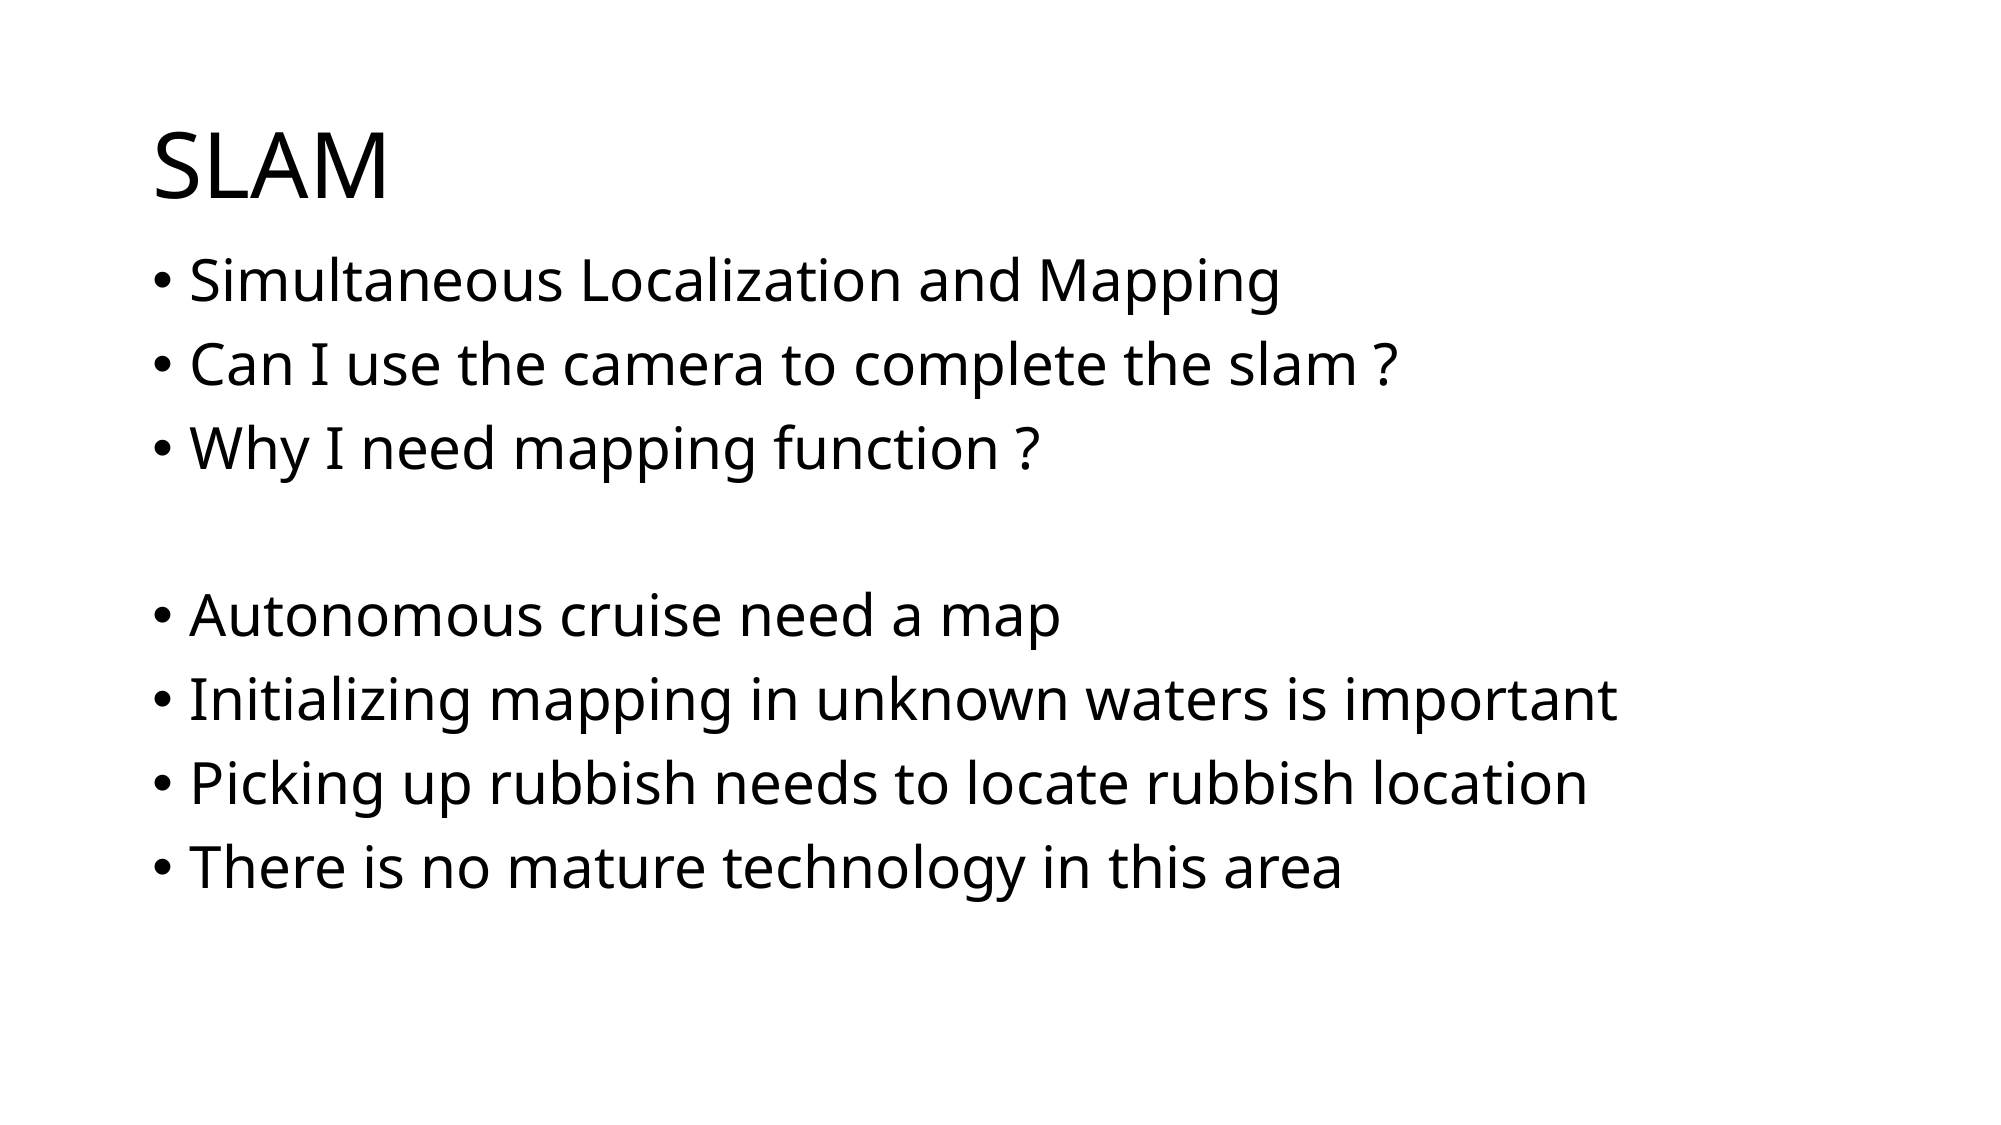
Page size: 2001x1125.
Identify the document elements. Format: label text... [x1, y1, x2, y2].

title SLAM [137, 59, 1863, 243]
list Simultaneous Localization and Mapping Can I use the camera to complete the slam ? Why I need mapping function ? Autonomous cruise need a map Initializing mapping in unknown waters is important Picking up rubbish needs to locate rubbish location There is no mature technology in this area [137, 243, 1863, 1014]
